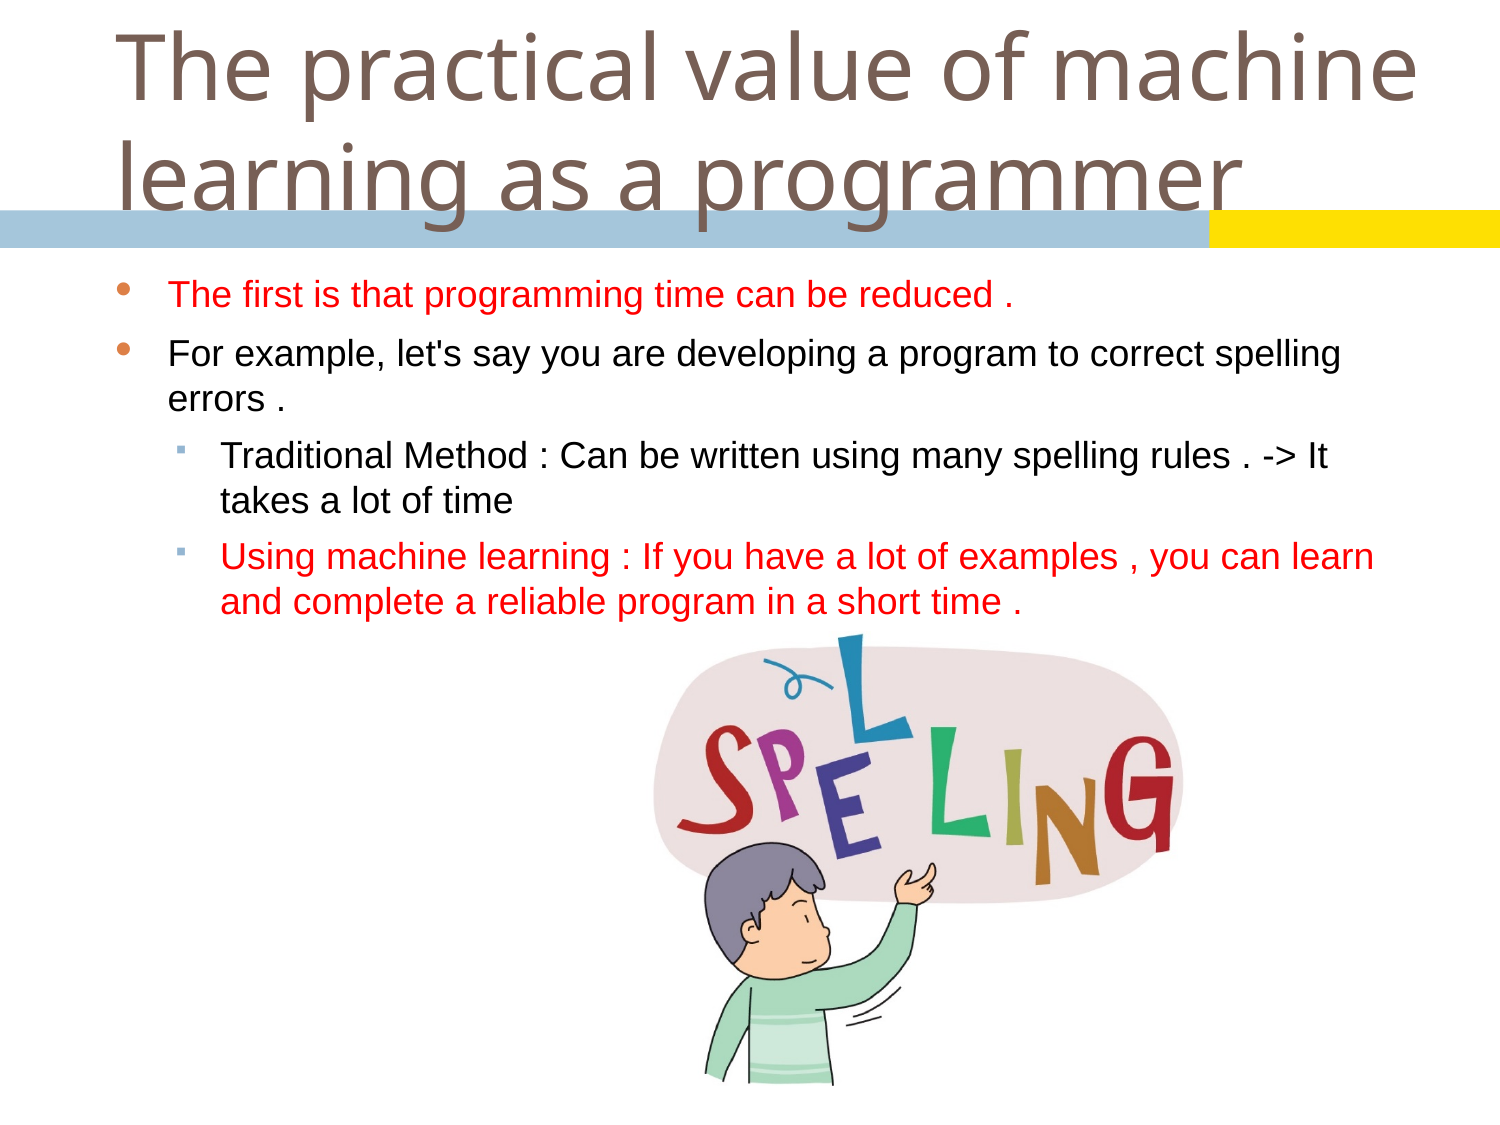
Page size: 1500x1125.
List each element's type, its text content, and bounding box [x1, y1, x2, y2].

picture [643, 630, 1188, 1086]
title The practical value of machine learning as a programmer [100, 37, 1438, 200]
list The first is that programming time can be reduced . For example, let's say you are developing a program to correct spelling errors . Traditional Method : Can be written using many spelling rules . -> It takes a lot of time Using machine learning : If you have a lot of examples , you can learn and complete a reliable program in a short time . [100, 262, 1438, 1000]
